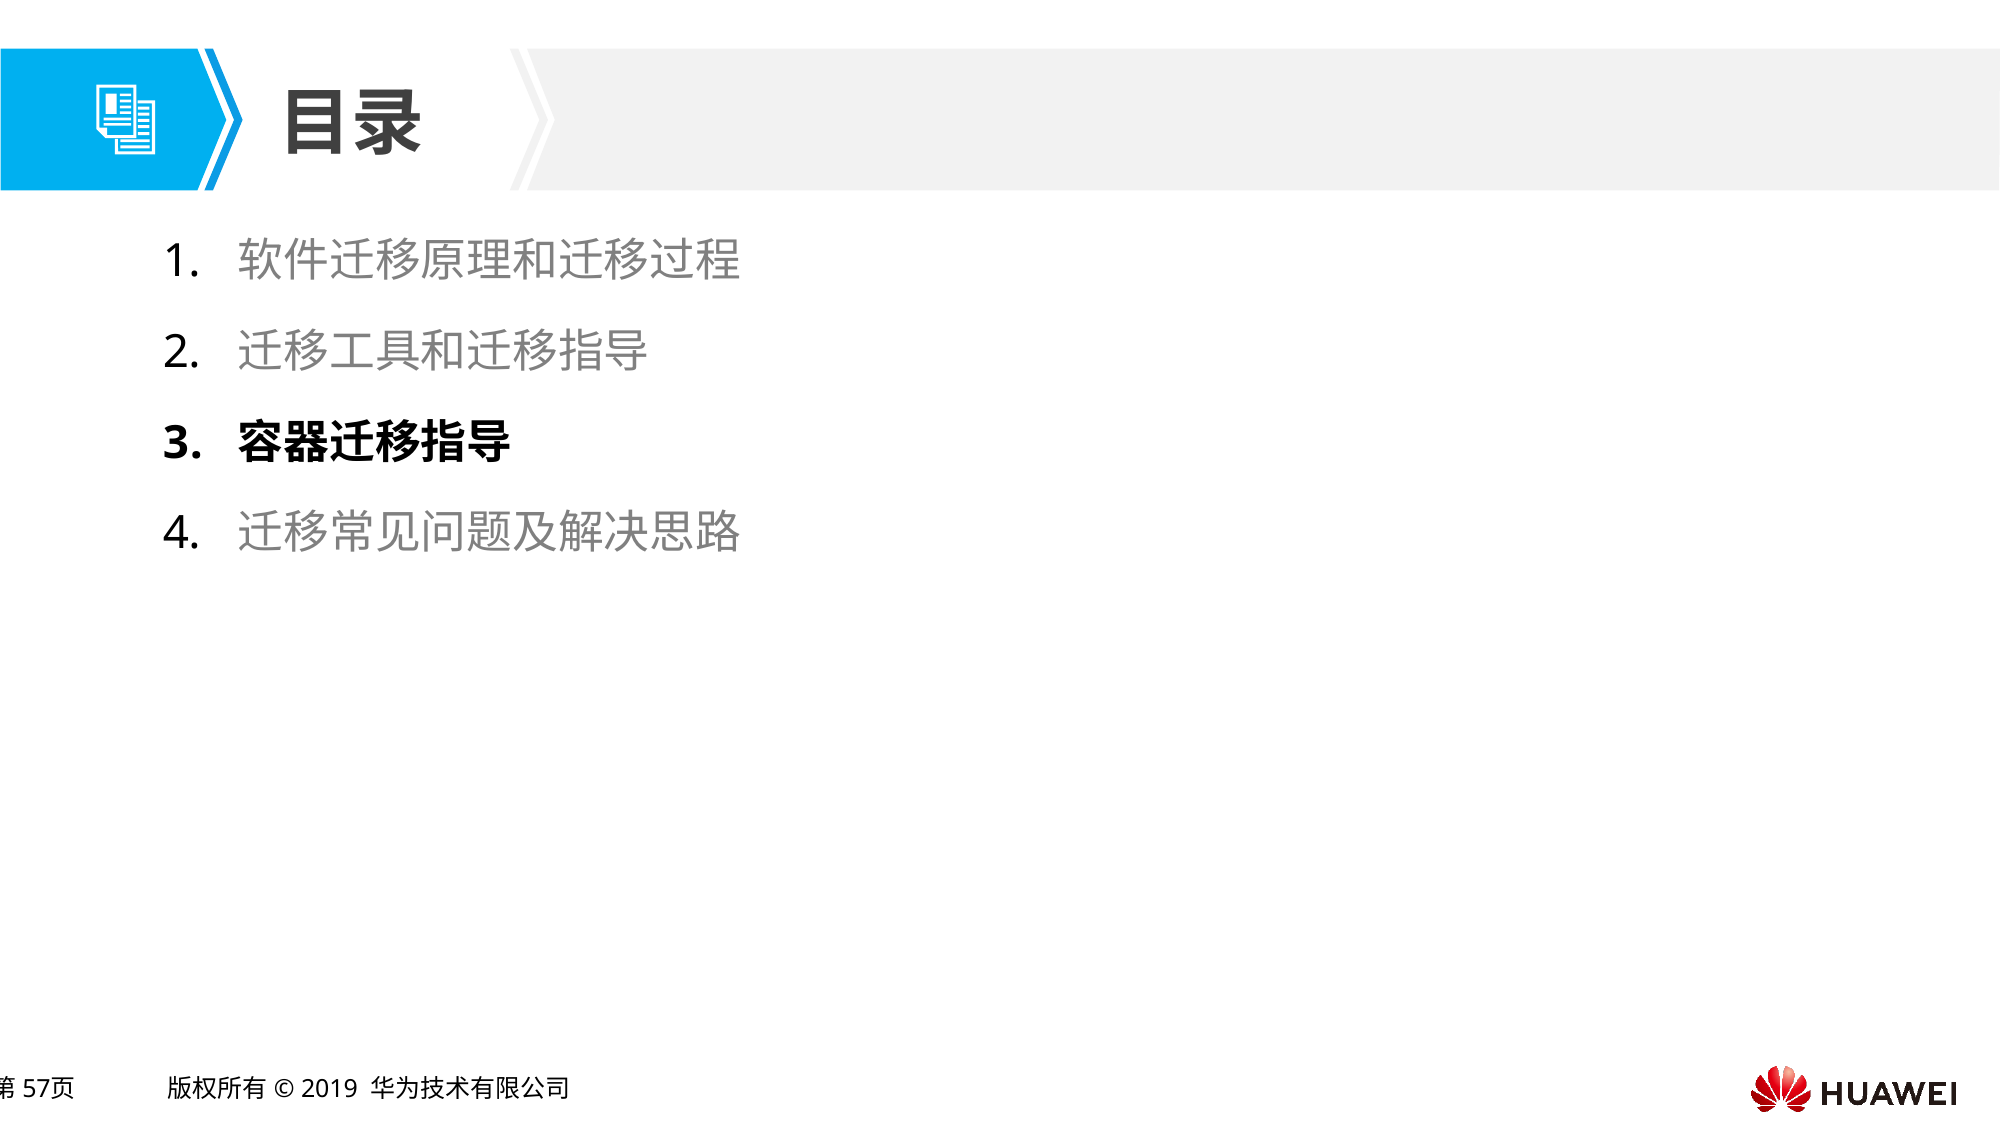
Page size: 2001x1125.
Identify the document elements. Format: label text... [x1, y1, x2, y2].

picture [1751, 1066, 1956, 1112]
list 软件迁移原理和迁移过程 迁移工具和迁移指导 容器迁移指导 迁移常见问题及解决思路 [149, 202, 1882, 971]
